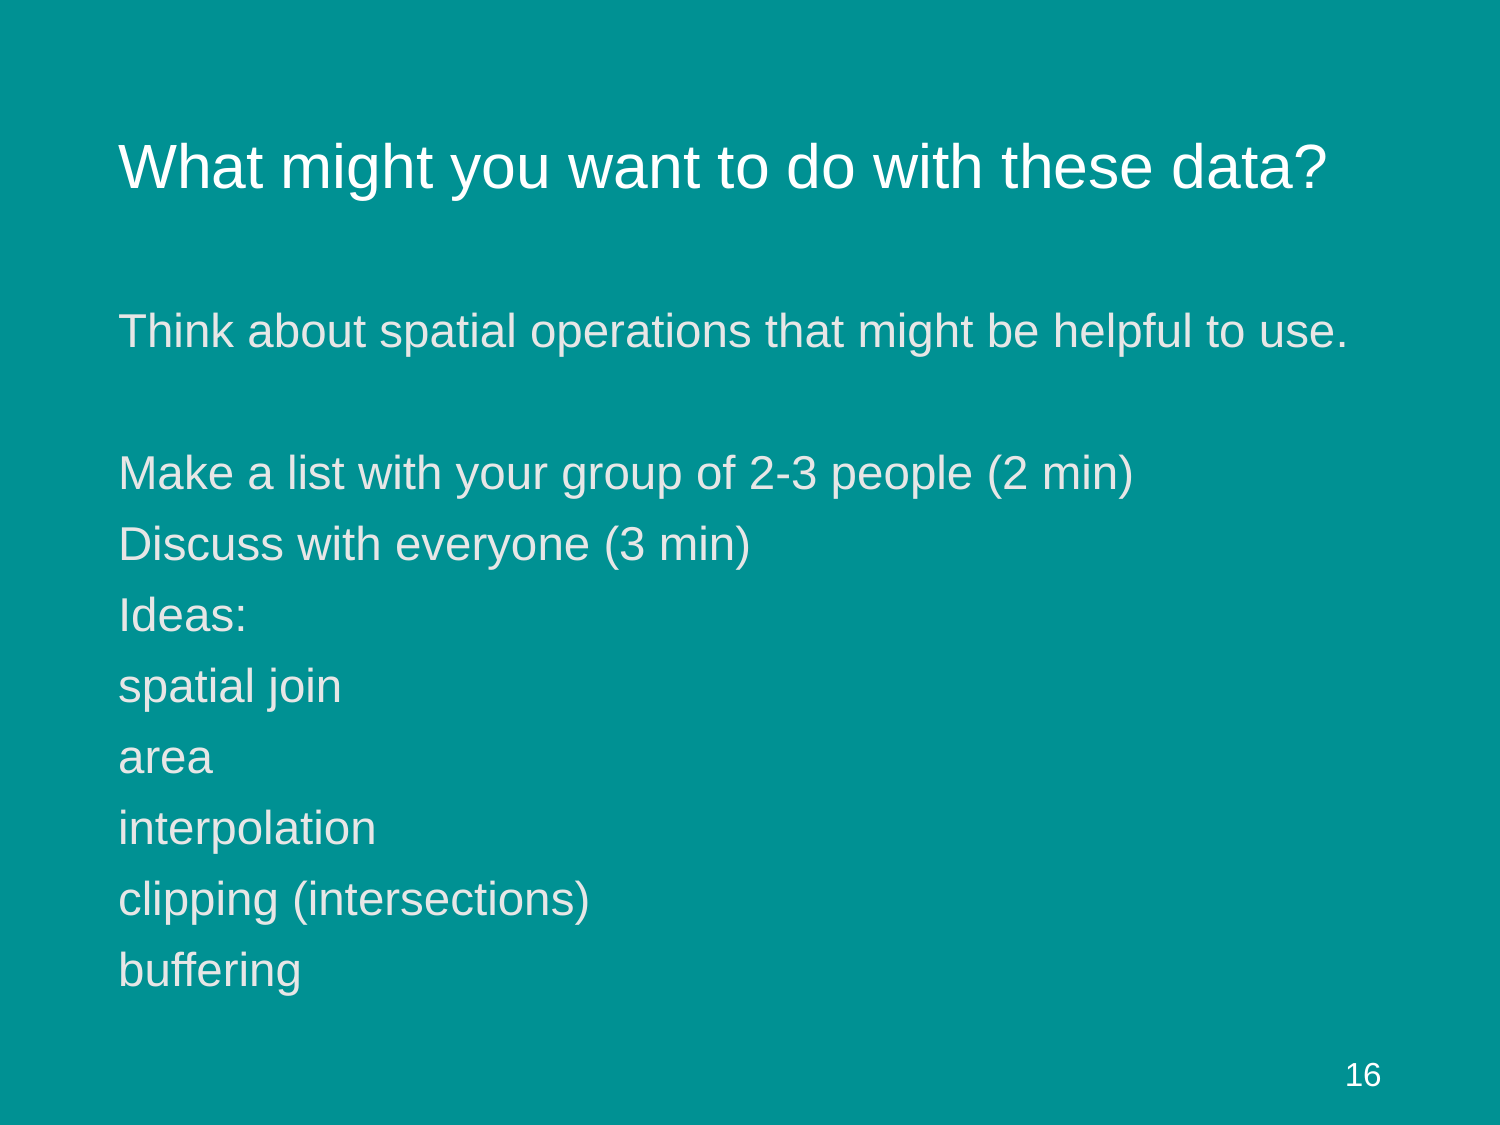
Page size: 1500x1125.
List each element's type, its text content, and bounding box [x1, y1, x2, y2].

slide_number 16 [1059, 1042, 1397, 1103]
title What might you want to do with these data? [103, 59, 1397, 278]
list Think about spatial operations that might be helpful to use. Make a list with your group of 2-3 people (2 min) Discuss with everyone (3 min) Ideas: spatial join area interpolation clipping (intersections) buffering [103, 299, 1397, 1014]
